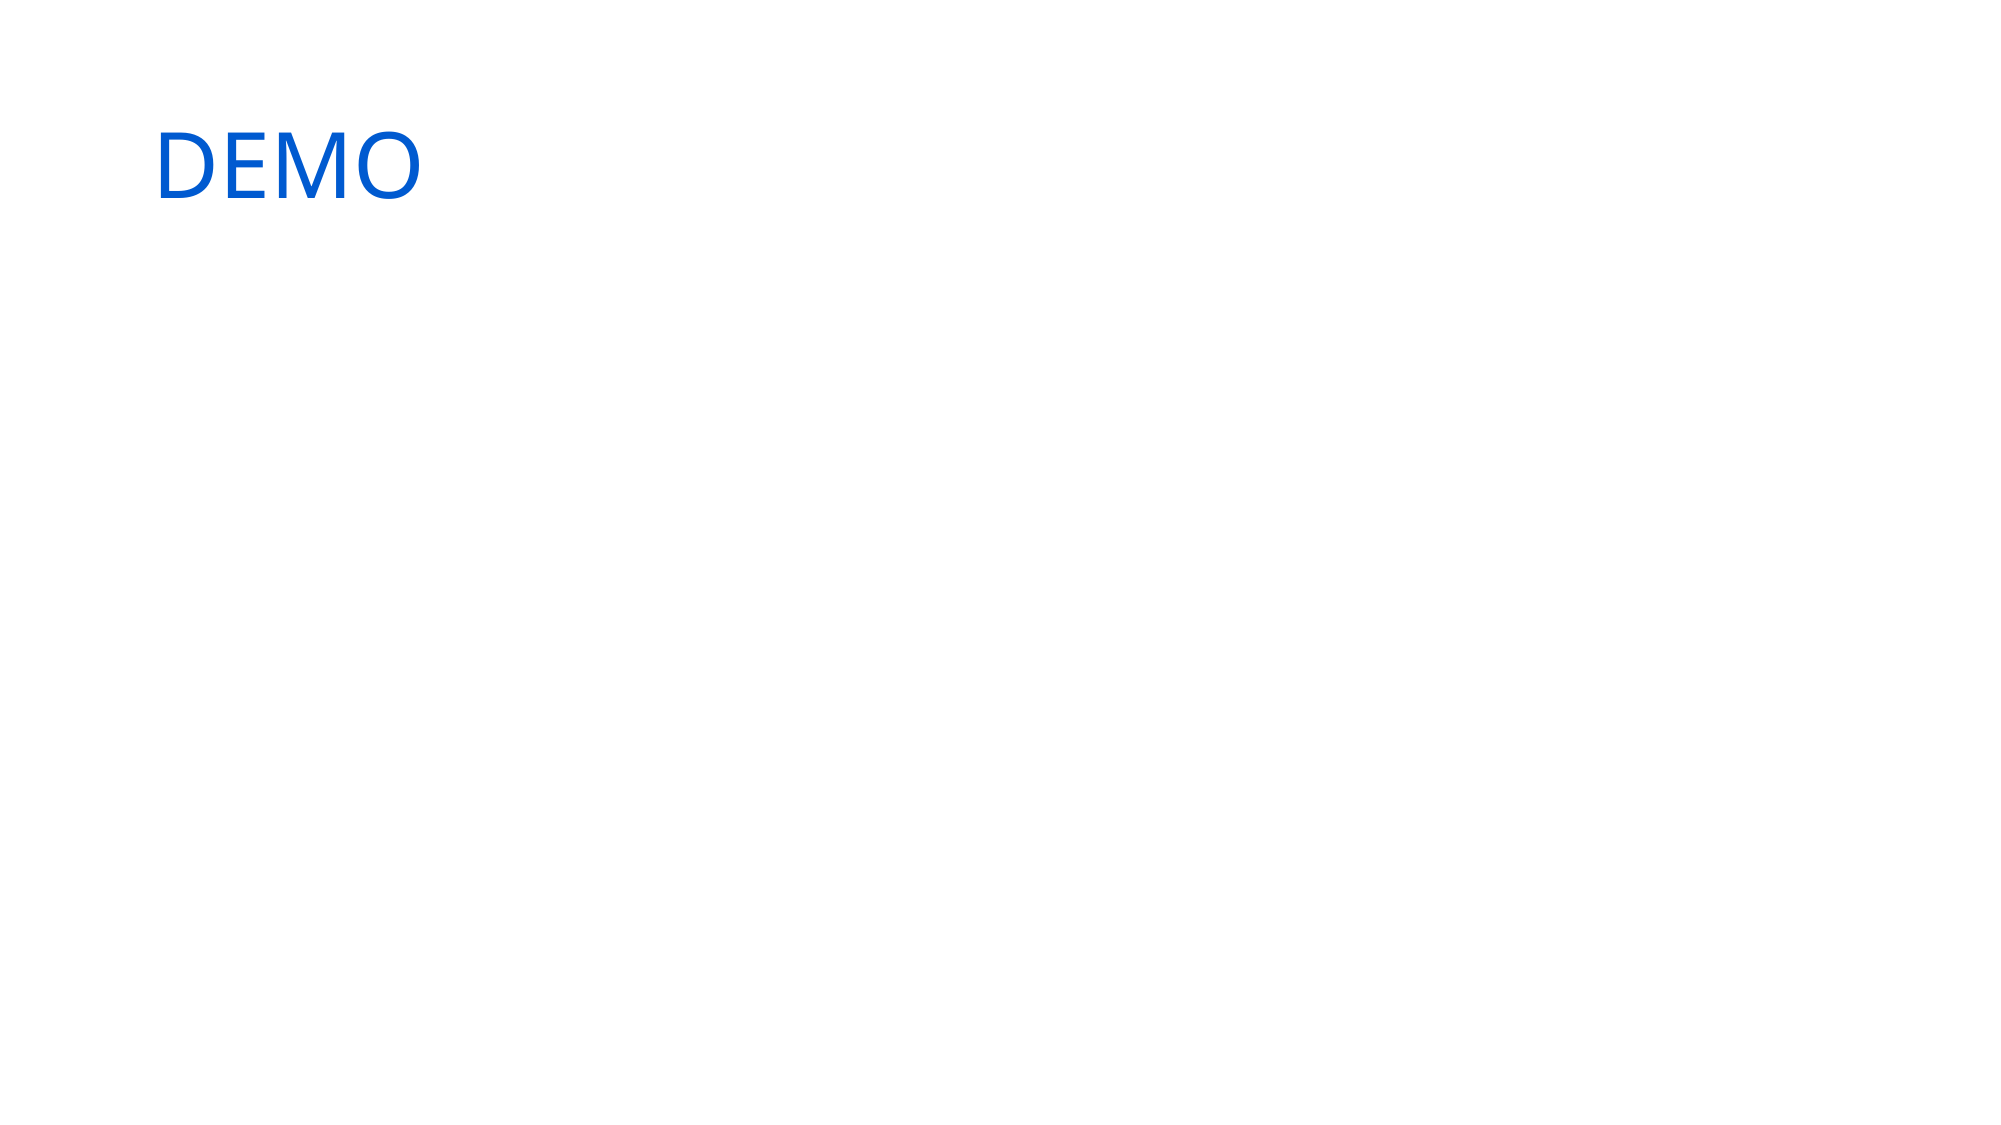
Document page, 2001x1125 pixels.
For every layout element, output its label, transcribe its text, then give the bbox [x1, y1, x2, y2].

title DEMO [137, 59, 1863, 278]
